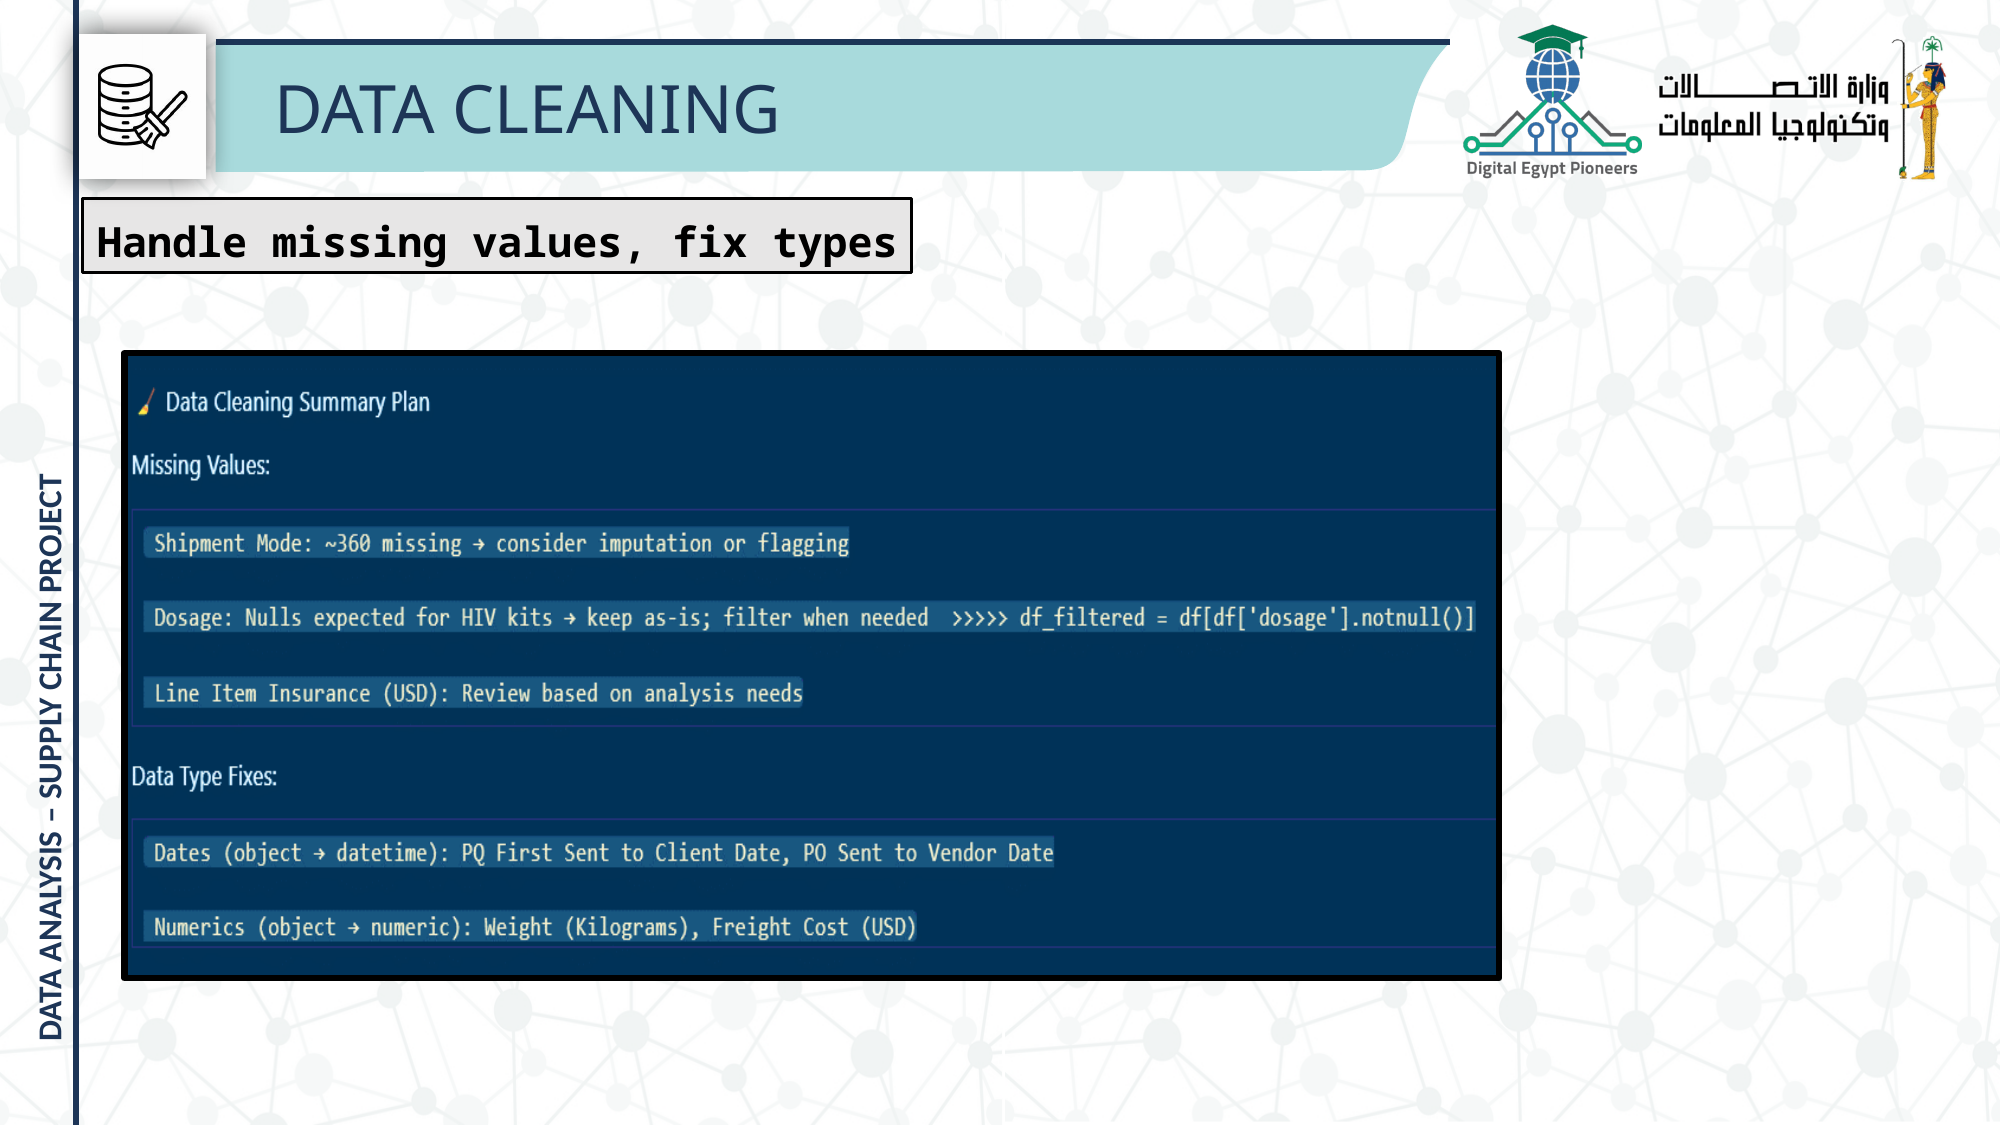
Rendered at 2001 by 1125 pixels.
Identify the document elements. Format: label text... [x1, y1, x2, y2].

text_box DATA CLEANING [259, 59, 888, 155]
picture [79, 34, 206, 179]
picture [1463, 20, 1956, 193]
text_box Handle missing values, fix types [82, 198, 912, 273]
picture [127, 356, 1496, 976]
